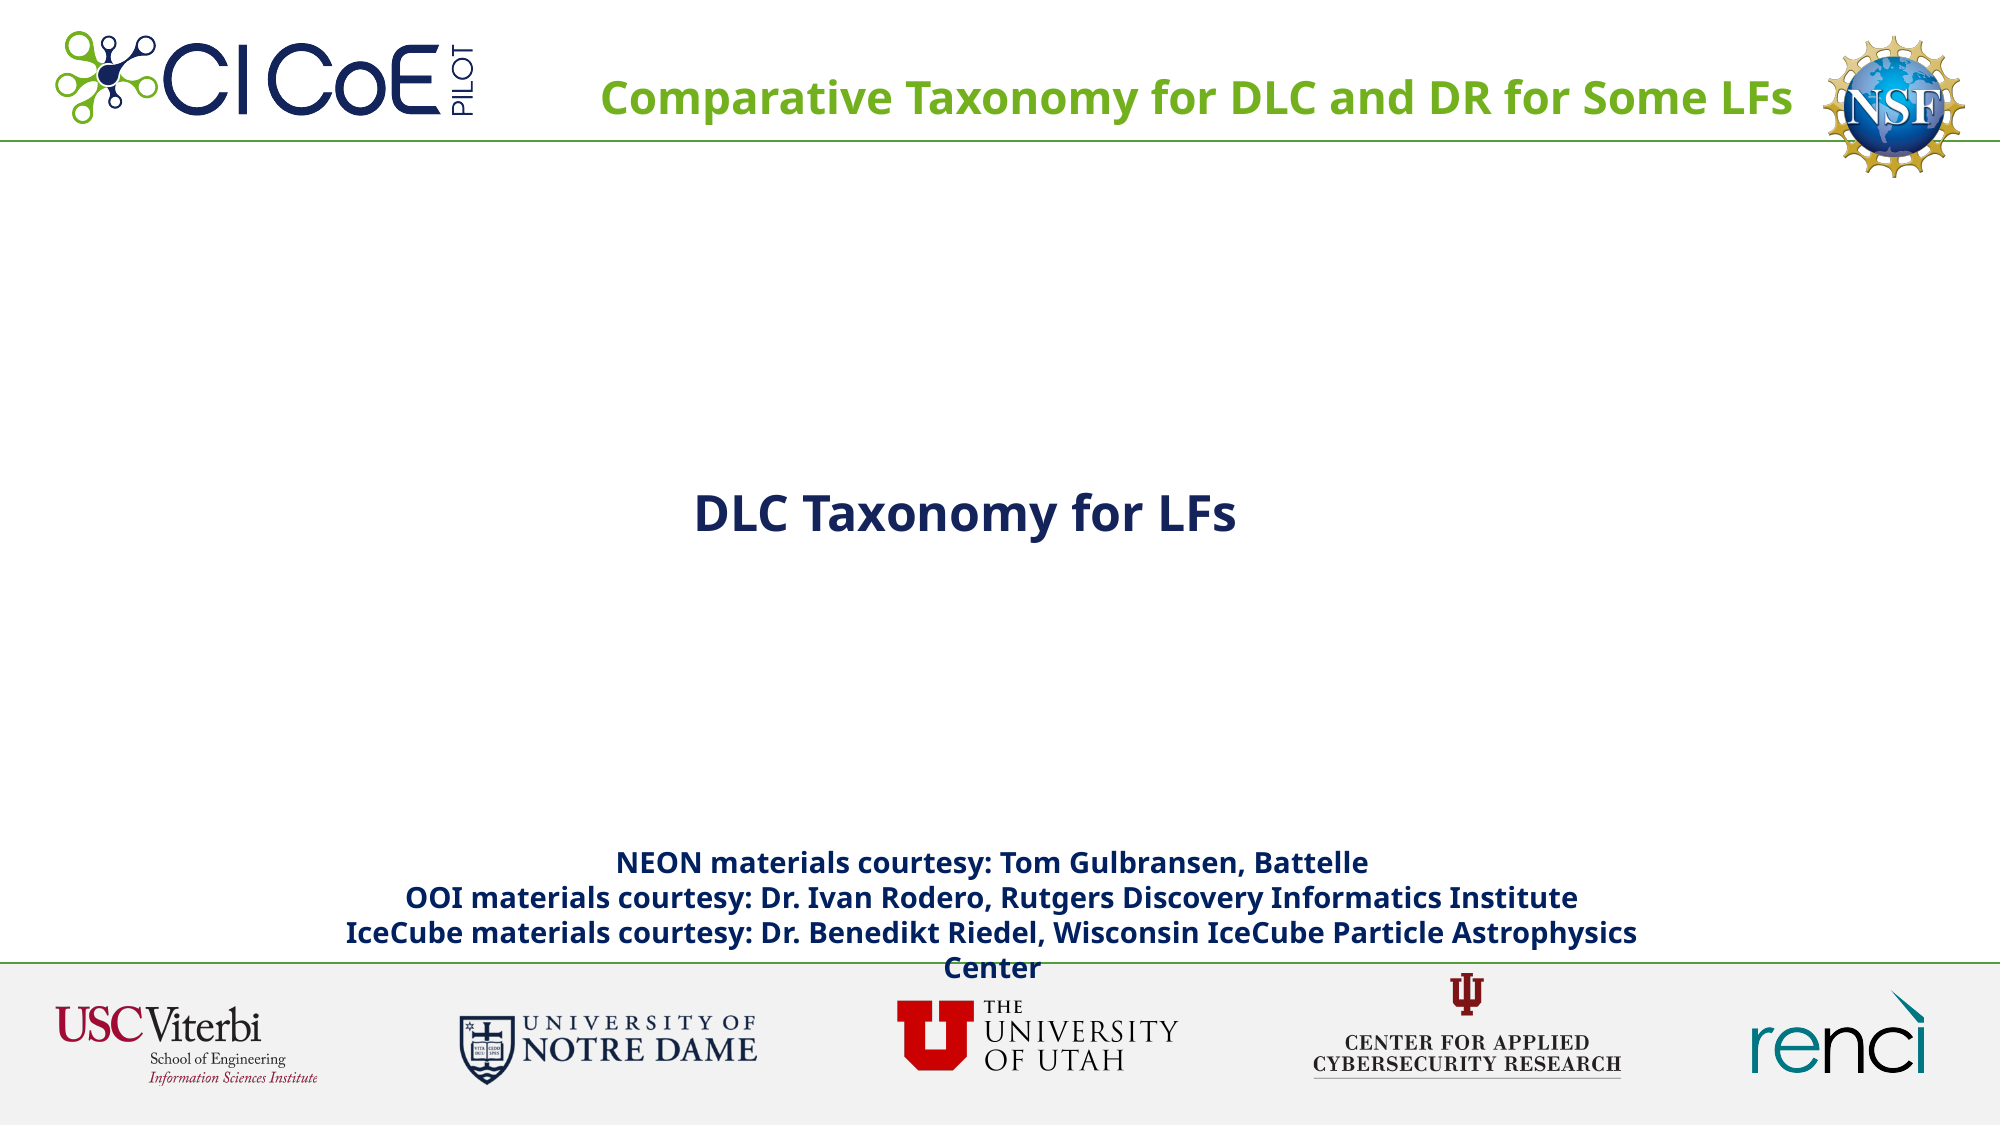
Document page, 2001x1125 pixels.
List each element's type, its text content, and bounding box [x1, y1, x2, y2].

picture [430, 992, 782, 1125]
picture [1752, 989, 1924, 1073]
picture [895, 998, 1181, 1073]
text_box NEON materials courtesy: Tom Gulbransen, Battelle OOI materials courtesy: Dr. Ivan Rodero, Rutgers Discovery Informatics Institute IceCube materials courtesy: Dr. Benedikt Riedel, Wisconsin IceCube Particle Astrophysics Center [290, 837, 1695, 992]
list DLC Taxonomy for LFs [678, 473, 1310, 543]
text_box Comparative Taxonomy for DLC and DR for Some LFs [482, 21, 1809, 180]
picture [55, 31, 473, 124]
picture [1821, 33, 1967, 180]
picture [1293, 992, 1640, 1082]
